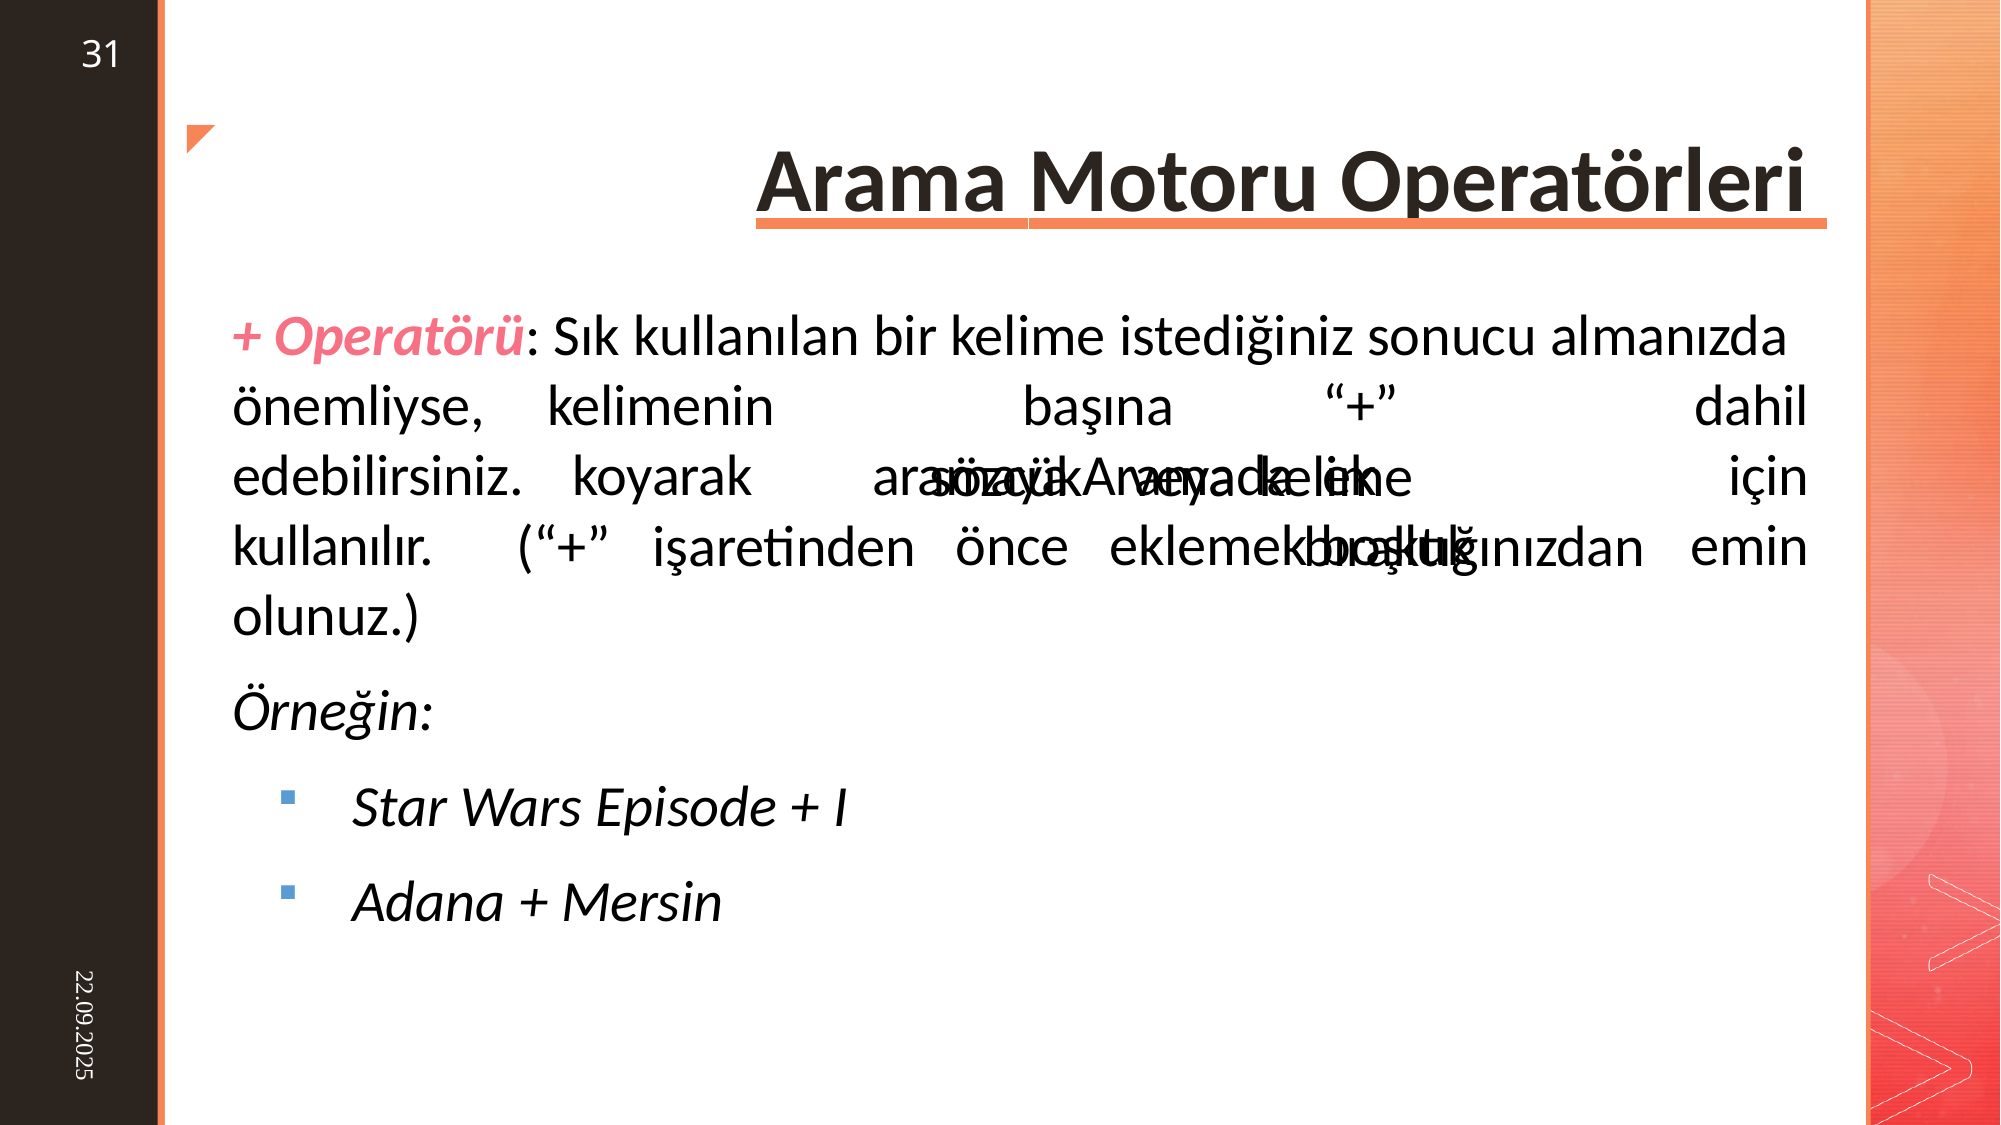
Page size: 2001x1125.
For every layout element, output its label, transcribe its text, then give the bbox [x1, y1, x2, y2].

text_box + Operatörü: Sık kullanılan bir kelime istediğiniz sonucu almanızda [230, 295, 1810, 368]
text_box sözcük önce [927, 435, 1089, 578]
text_box 22.09.2025 [68, 968, 101, 1086]
text_box Star Wars Episode + I Adana + Mersin [275, 741, 851, 933]
text_box kullanılır. olunuz.) Örneğin: [230, 505, 445, 743]
text_box veya kelime eklemek boşluk [1107, 435, 1683, 578]
picture [1871, 0, 2000, 1125]
text_box (“+” işaretinden [514, 505, 919, 578]
text_box önemliyse, edebilirsiniz. [230, 365, 531, 508]
title Arama Motoru Operatörleri [217, 117, 1832, 308]
text_box ◤ [184, 109, 223, 157]
text_box 31 [79, 27, 125, 75]
text_box dahil için emin [1685, 365, 1810, 578]
text_box bıraktığınızdan [1301, 505, 1652, 578]
text_box kelimenin başına “+” koyarak aramaya Aramada ek [545, 365, 1635, 508]
